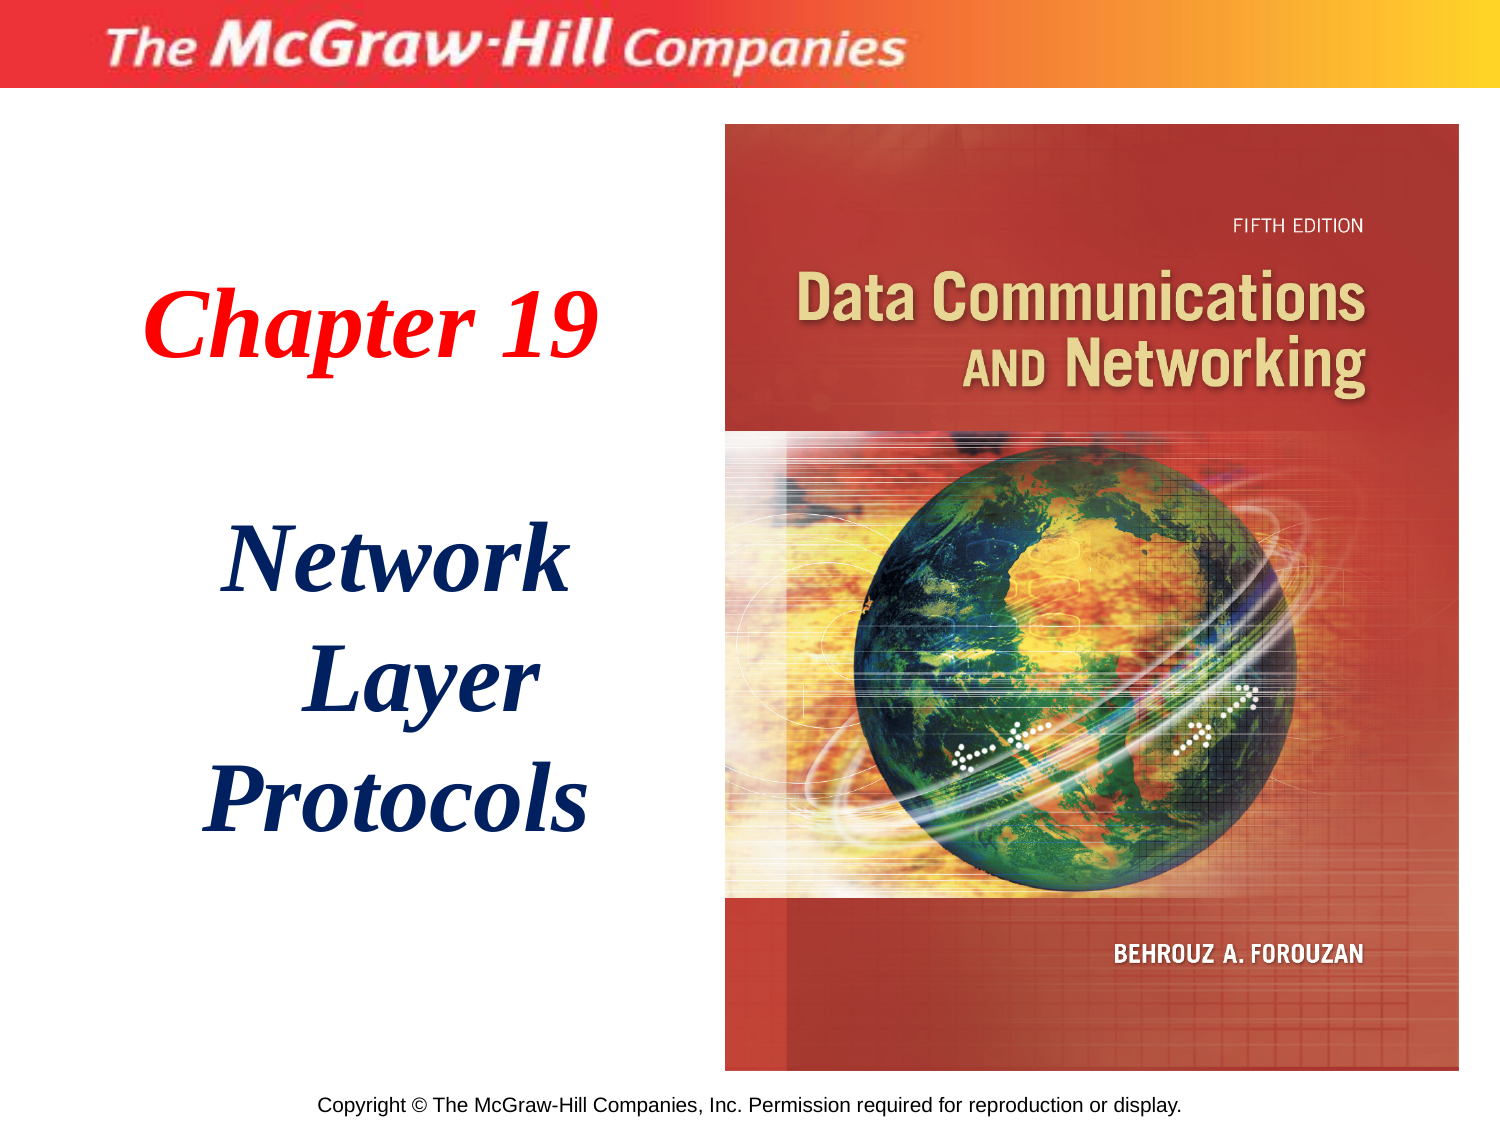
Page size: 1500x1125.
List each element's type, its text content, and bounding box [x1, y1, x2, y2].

text_box Copyright © The McGraw-Hill Companies, Inc. Permission required for reproduction or display. [0, 1083, 1500, 1125]
text_box Network Layer Protocols [55, 483, 719, 859]
picture [0, 0, 1500, 88]
text_box Chapter 19 [30, 249, 713, 385]
picture [724, 124, 1459, 1071]
